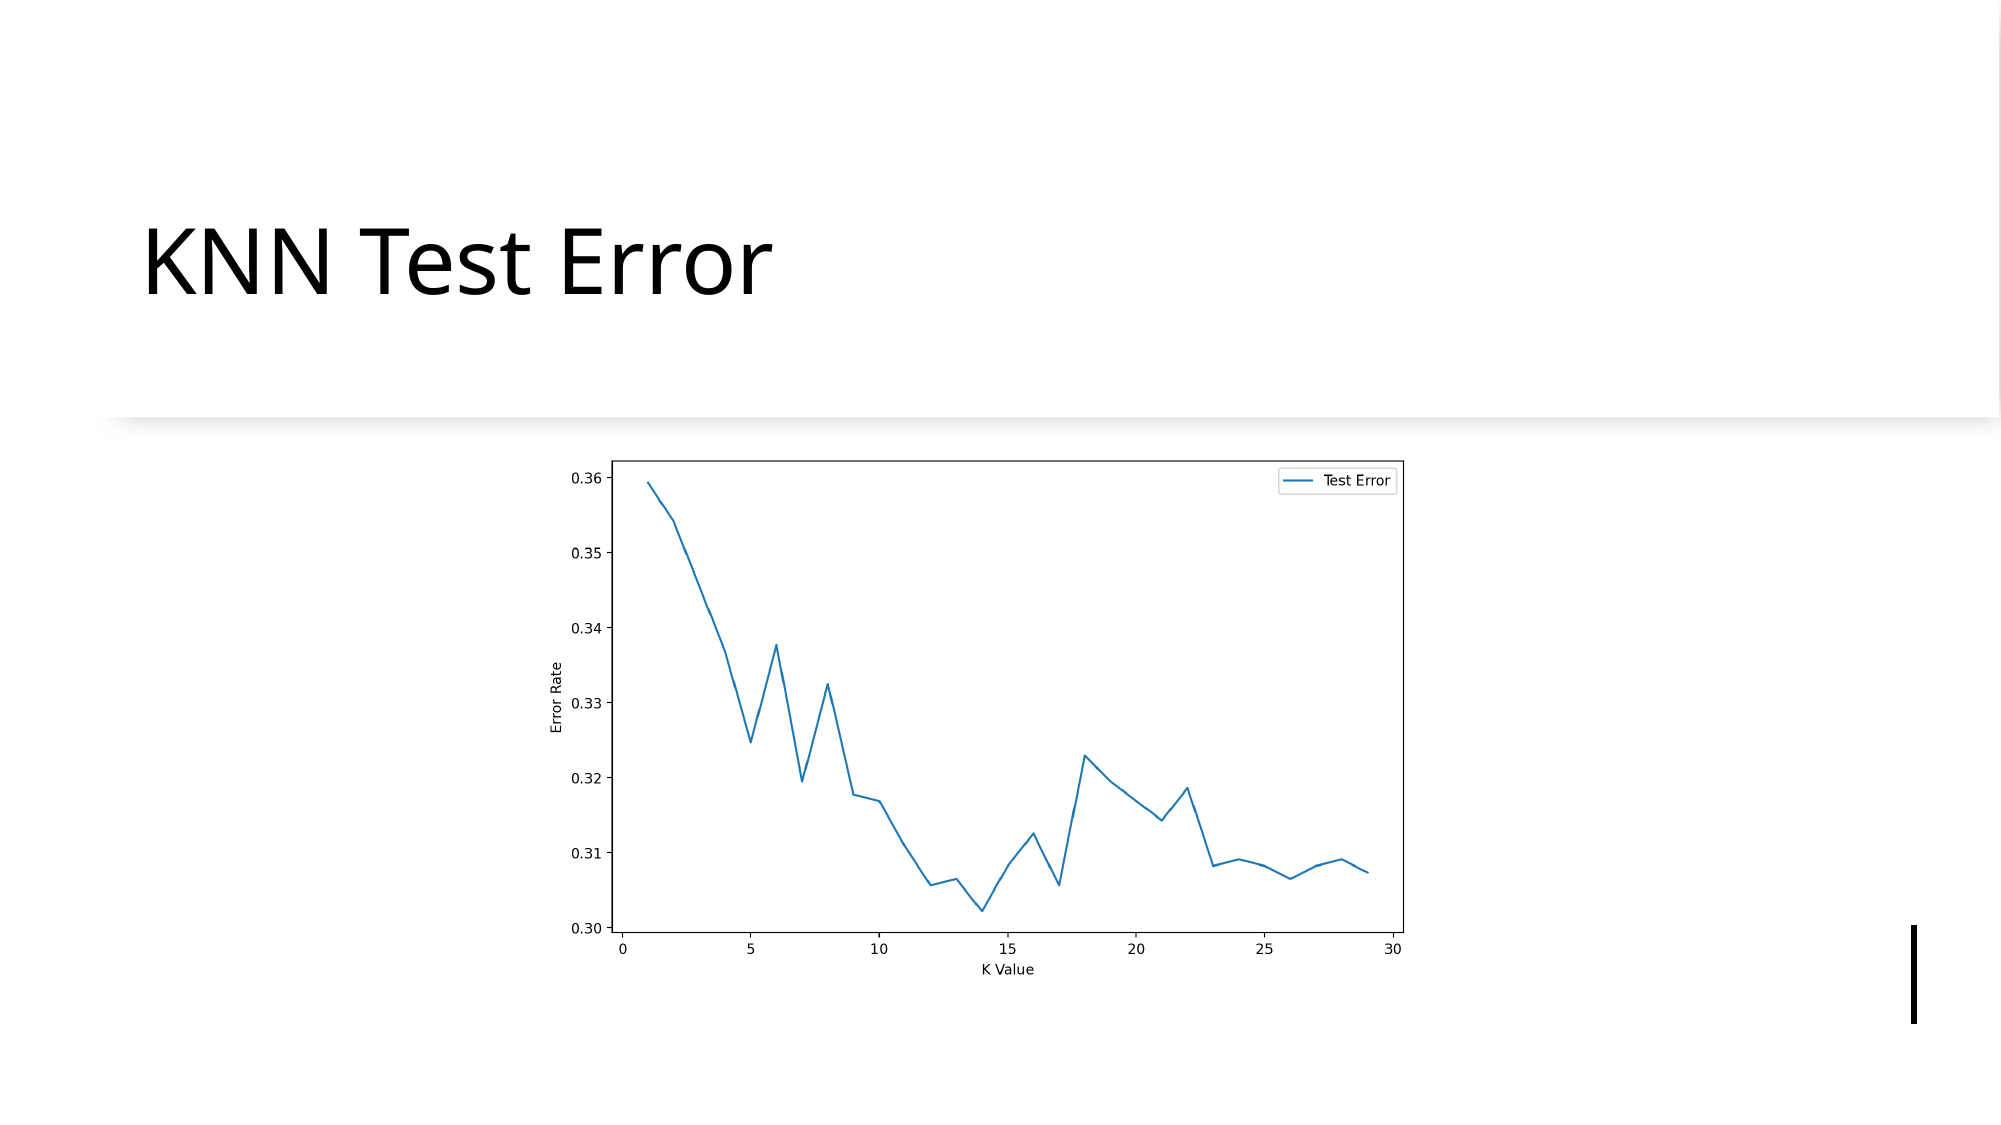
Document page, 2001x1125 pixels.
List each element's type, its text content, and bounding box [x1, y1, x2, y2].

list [540, 450, 1413, 987]
title KNN Test Error [124, 140, 1828, 376]
